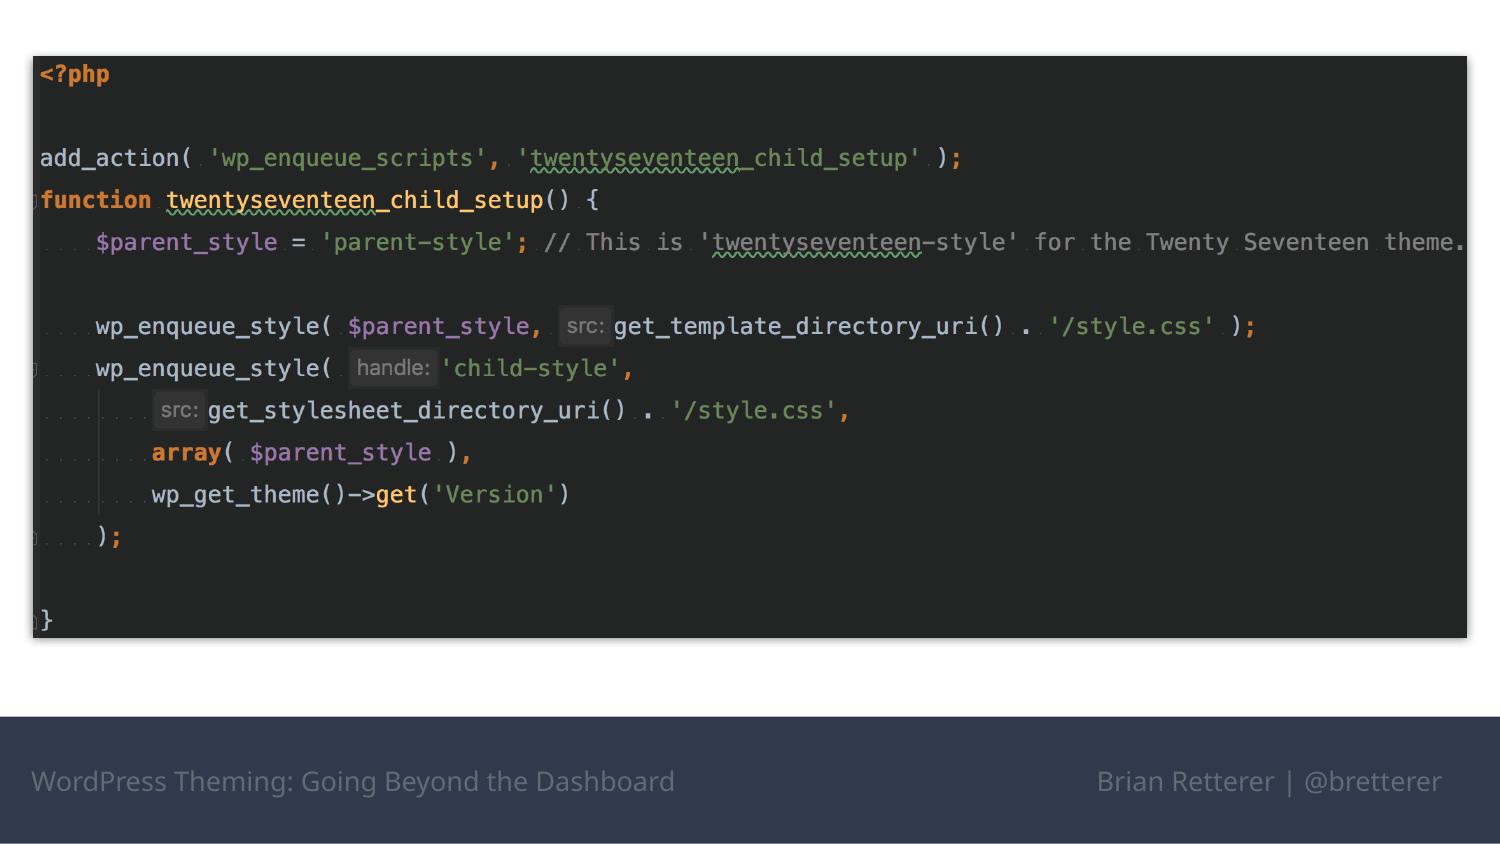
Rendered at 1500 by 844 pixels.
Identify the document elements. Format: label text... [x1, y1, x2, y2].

picture [32, 56, 1468, 638]
list Brian Retterer | @bretterer [1081, 743, 1477, 819]
list WordPress Theming: Going Beyond the Dashboard [16, 743, 725, 819]
